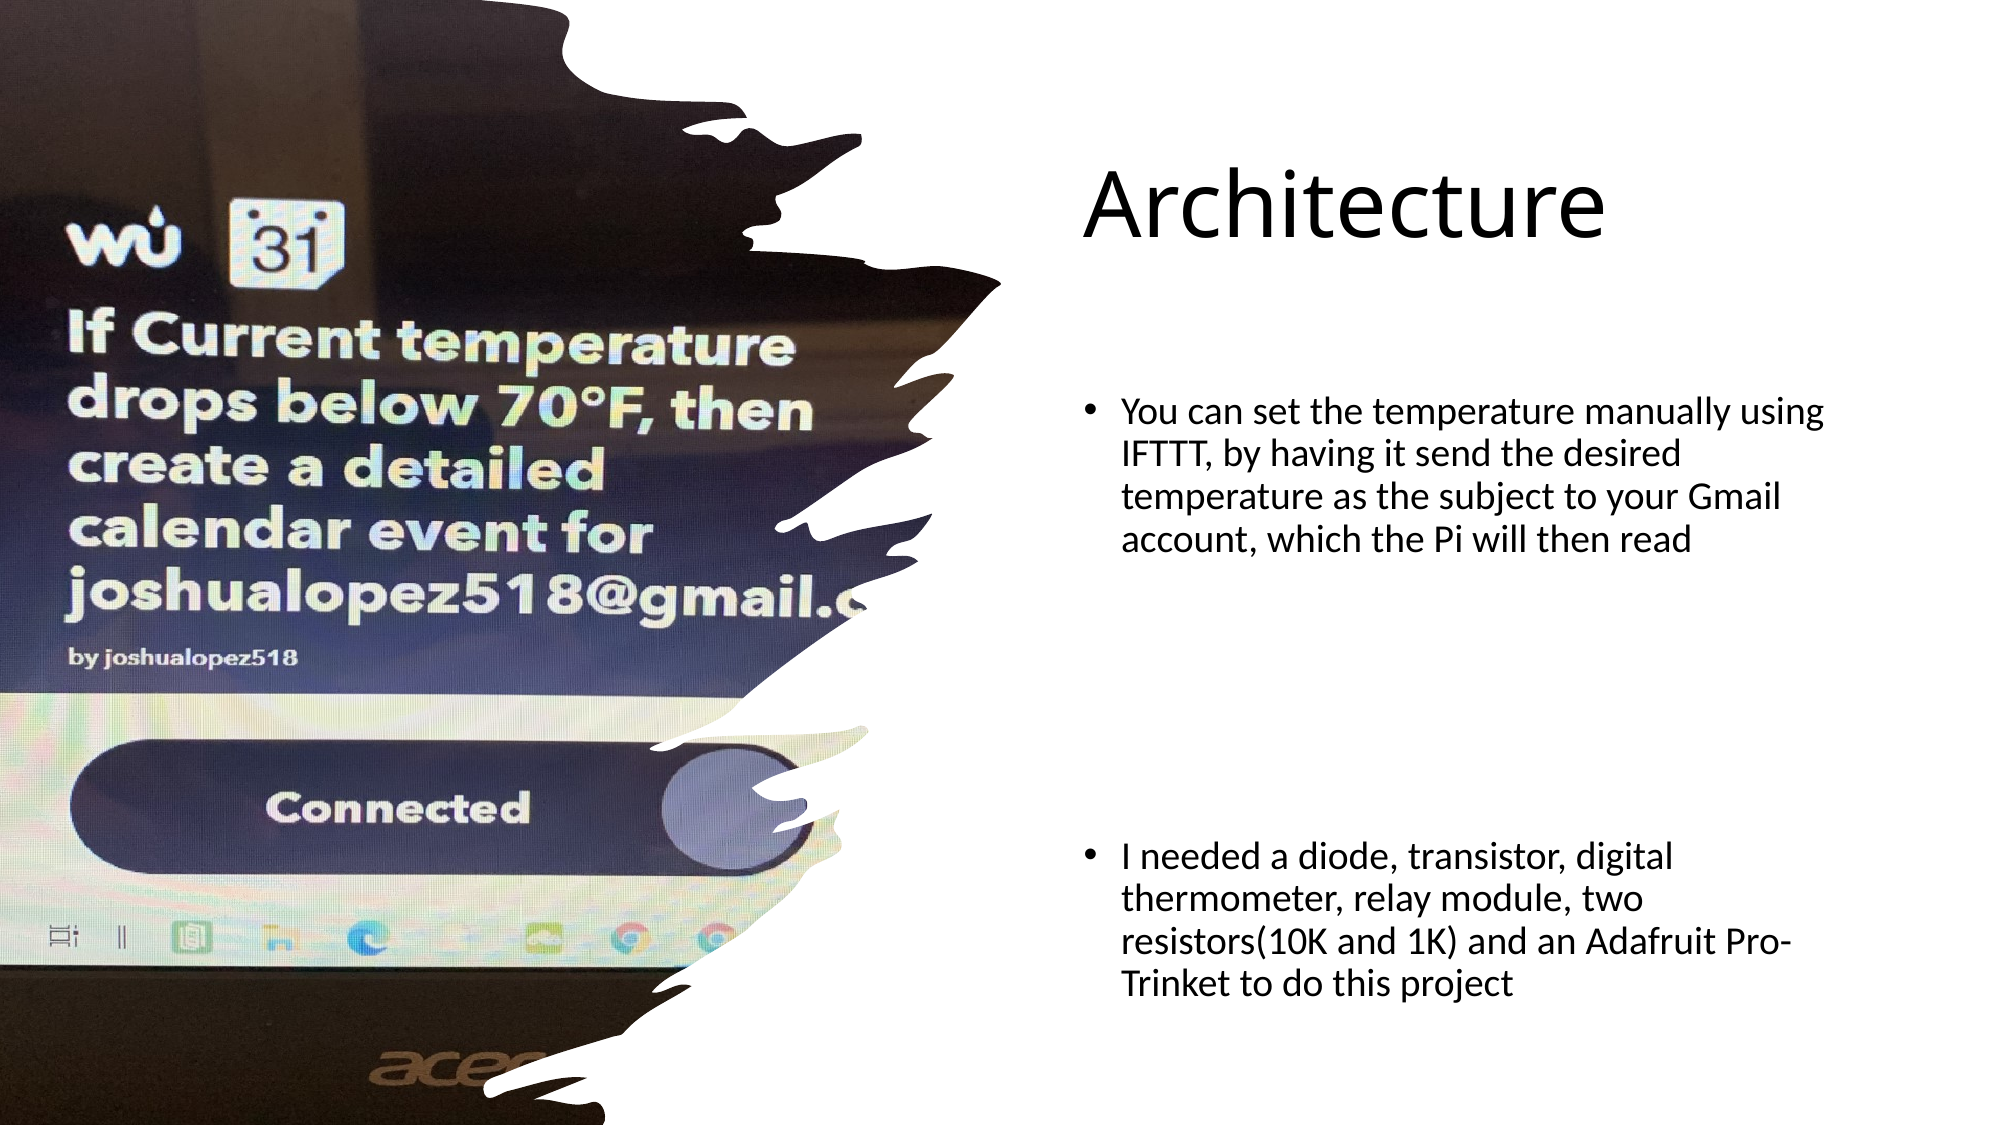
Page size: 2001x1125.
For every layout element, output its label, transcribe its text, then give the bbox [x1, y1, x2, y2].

title Architecture [1068, 59, 1863, 357]
picture [0, 0, 1001, 1125]
text_box [1001, 0, 2000, 1125]
list You can set the temperature manually using IFTTT, by having it send the desired temperature as the subject to your Gmail account, which the Pi will then read I needed a diode, transistor, digital thermometer, relay module, two resistors(10K and 1K) and an Adafruit Pro-Trinket to do this project [1068, 382, 1863, 1014]
